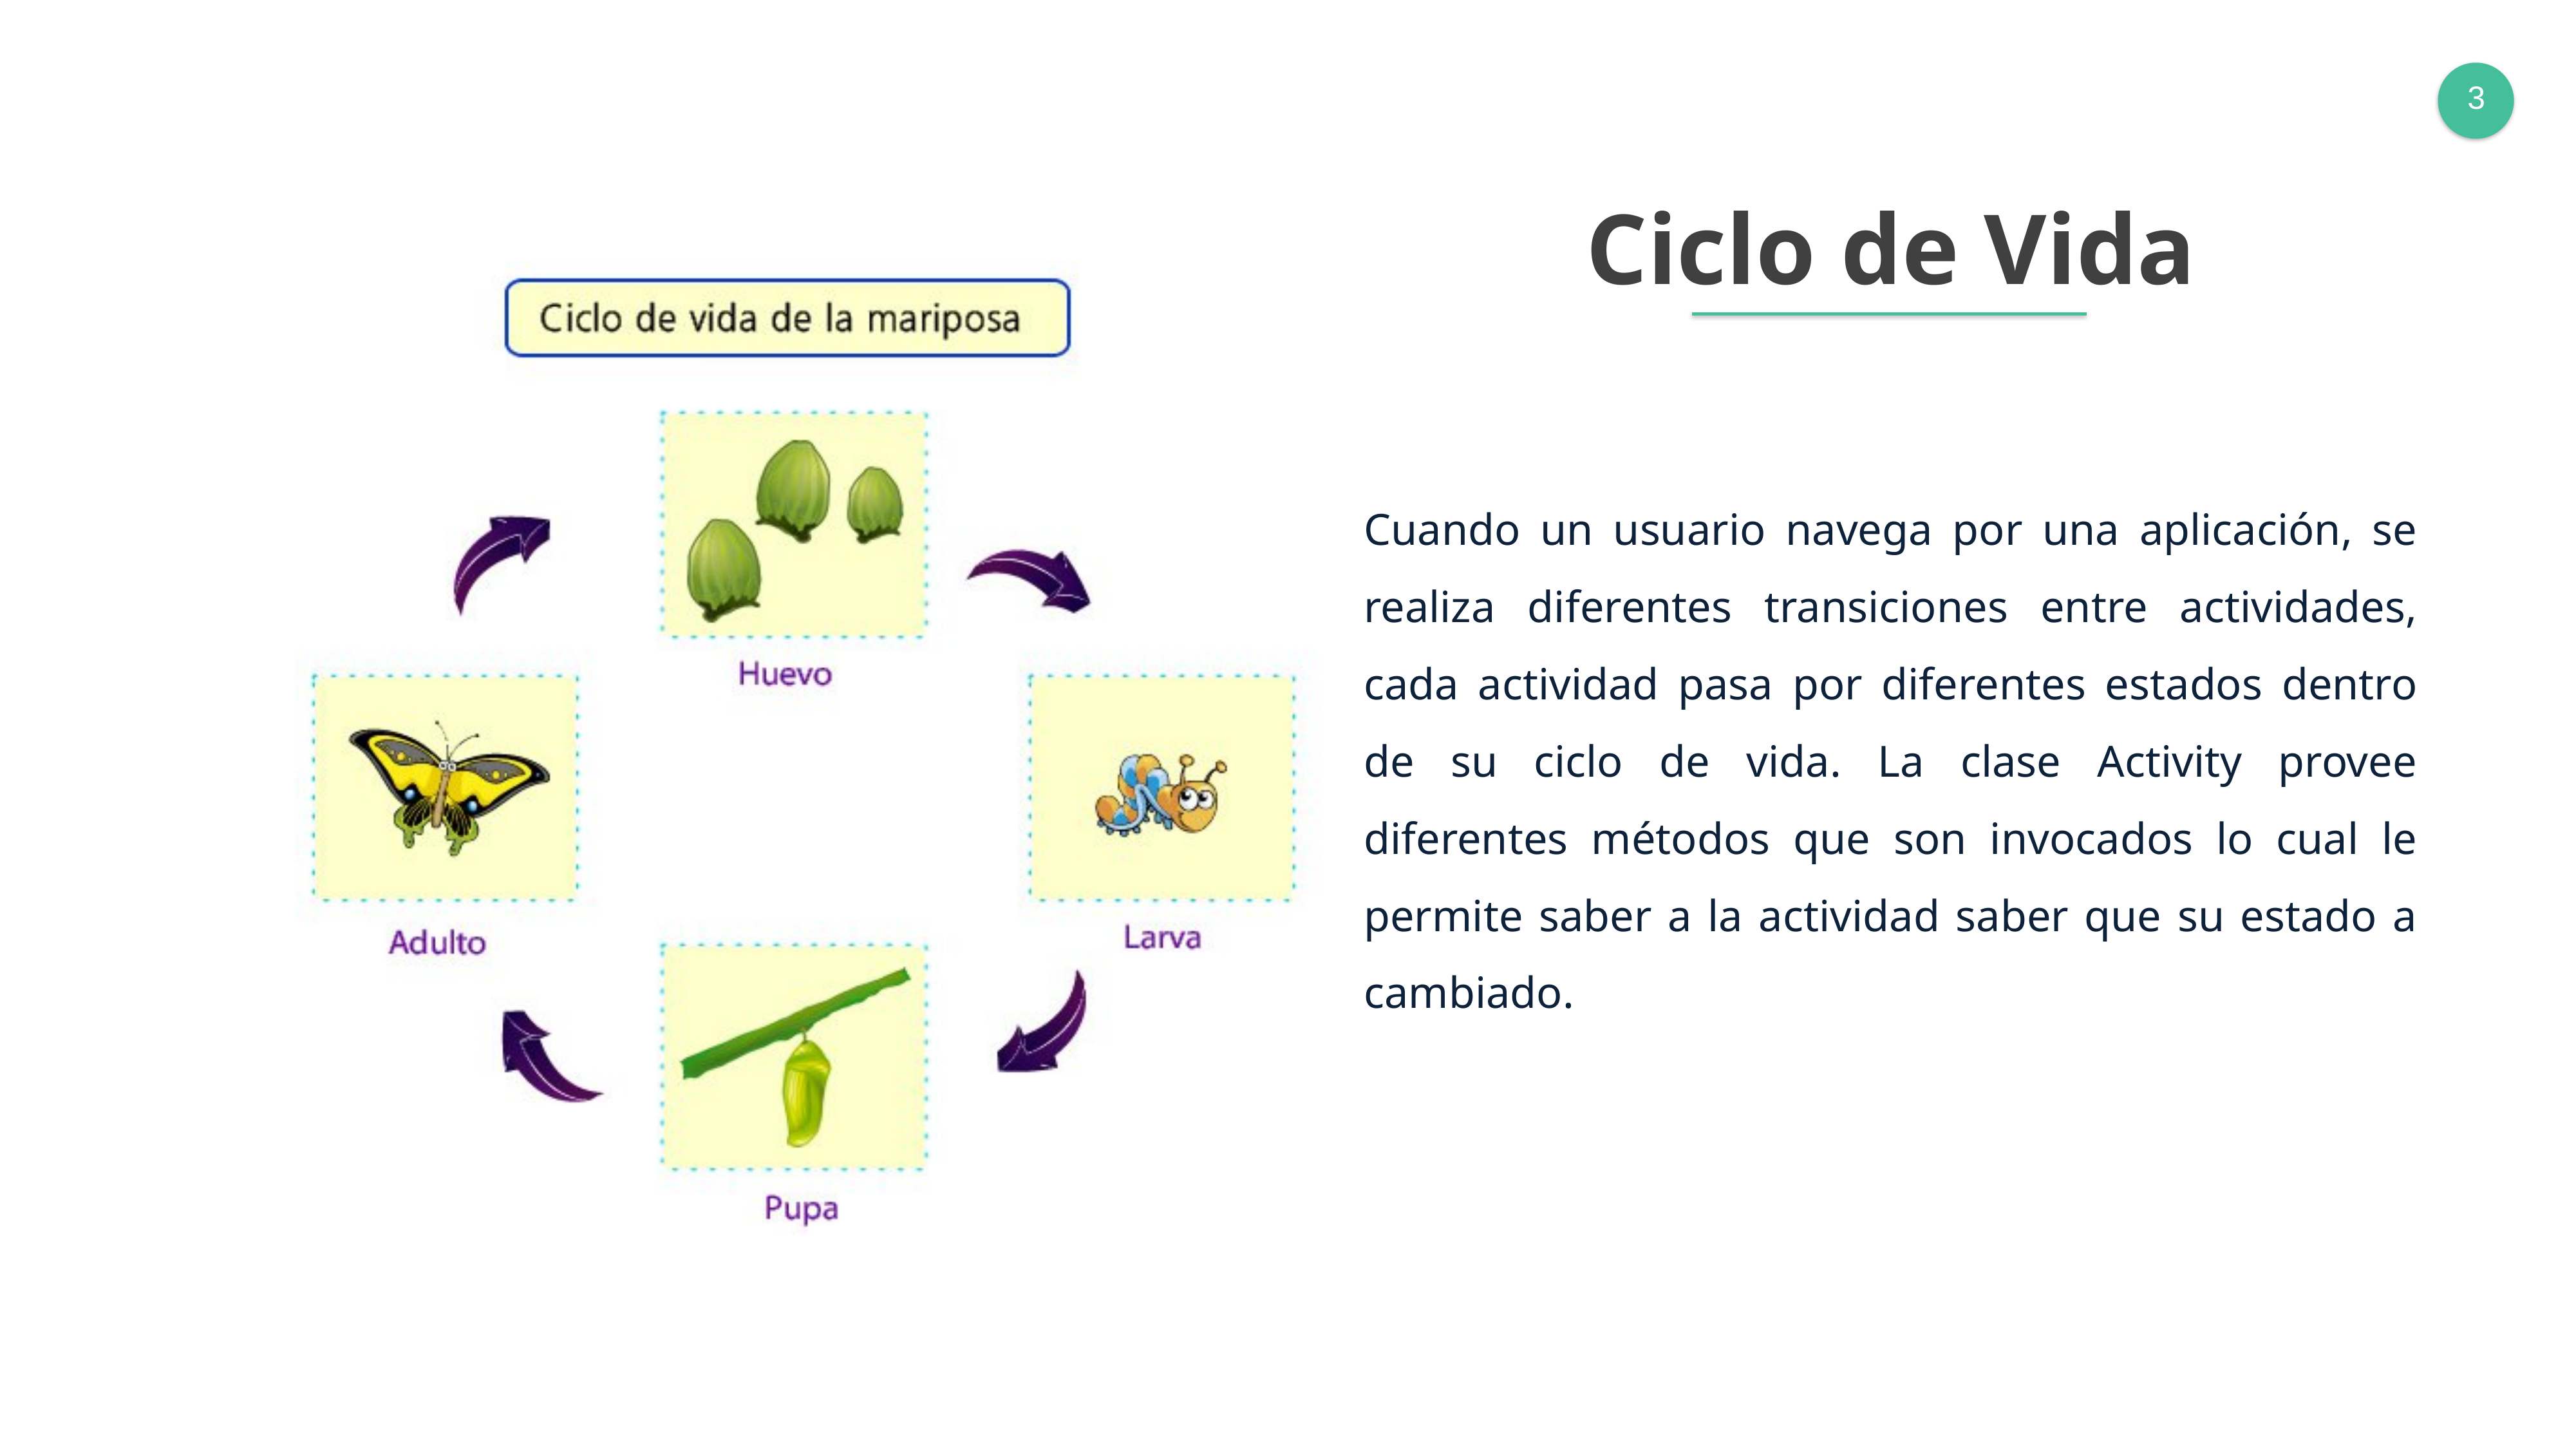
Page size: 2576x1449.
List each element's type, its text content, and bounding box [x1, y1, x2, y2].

picture [267, 260, 1335, 1235]
list Cuando un usuario navega por una aplicación, se realiza diferentes transiciones entre actividades, cada actividad pasa por diferentes estados dentro de su ciclo de vida. La clase Activity provee diferentes métodos que son invocados lo cual le permite saber a la actividad saber que su estado a cambiado. [1364, 476, 2419, 1108]
list Ciclo de Vida [1364, 200, 2419, 291]
